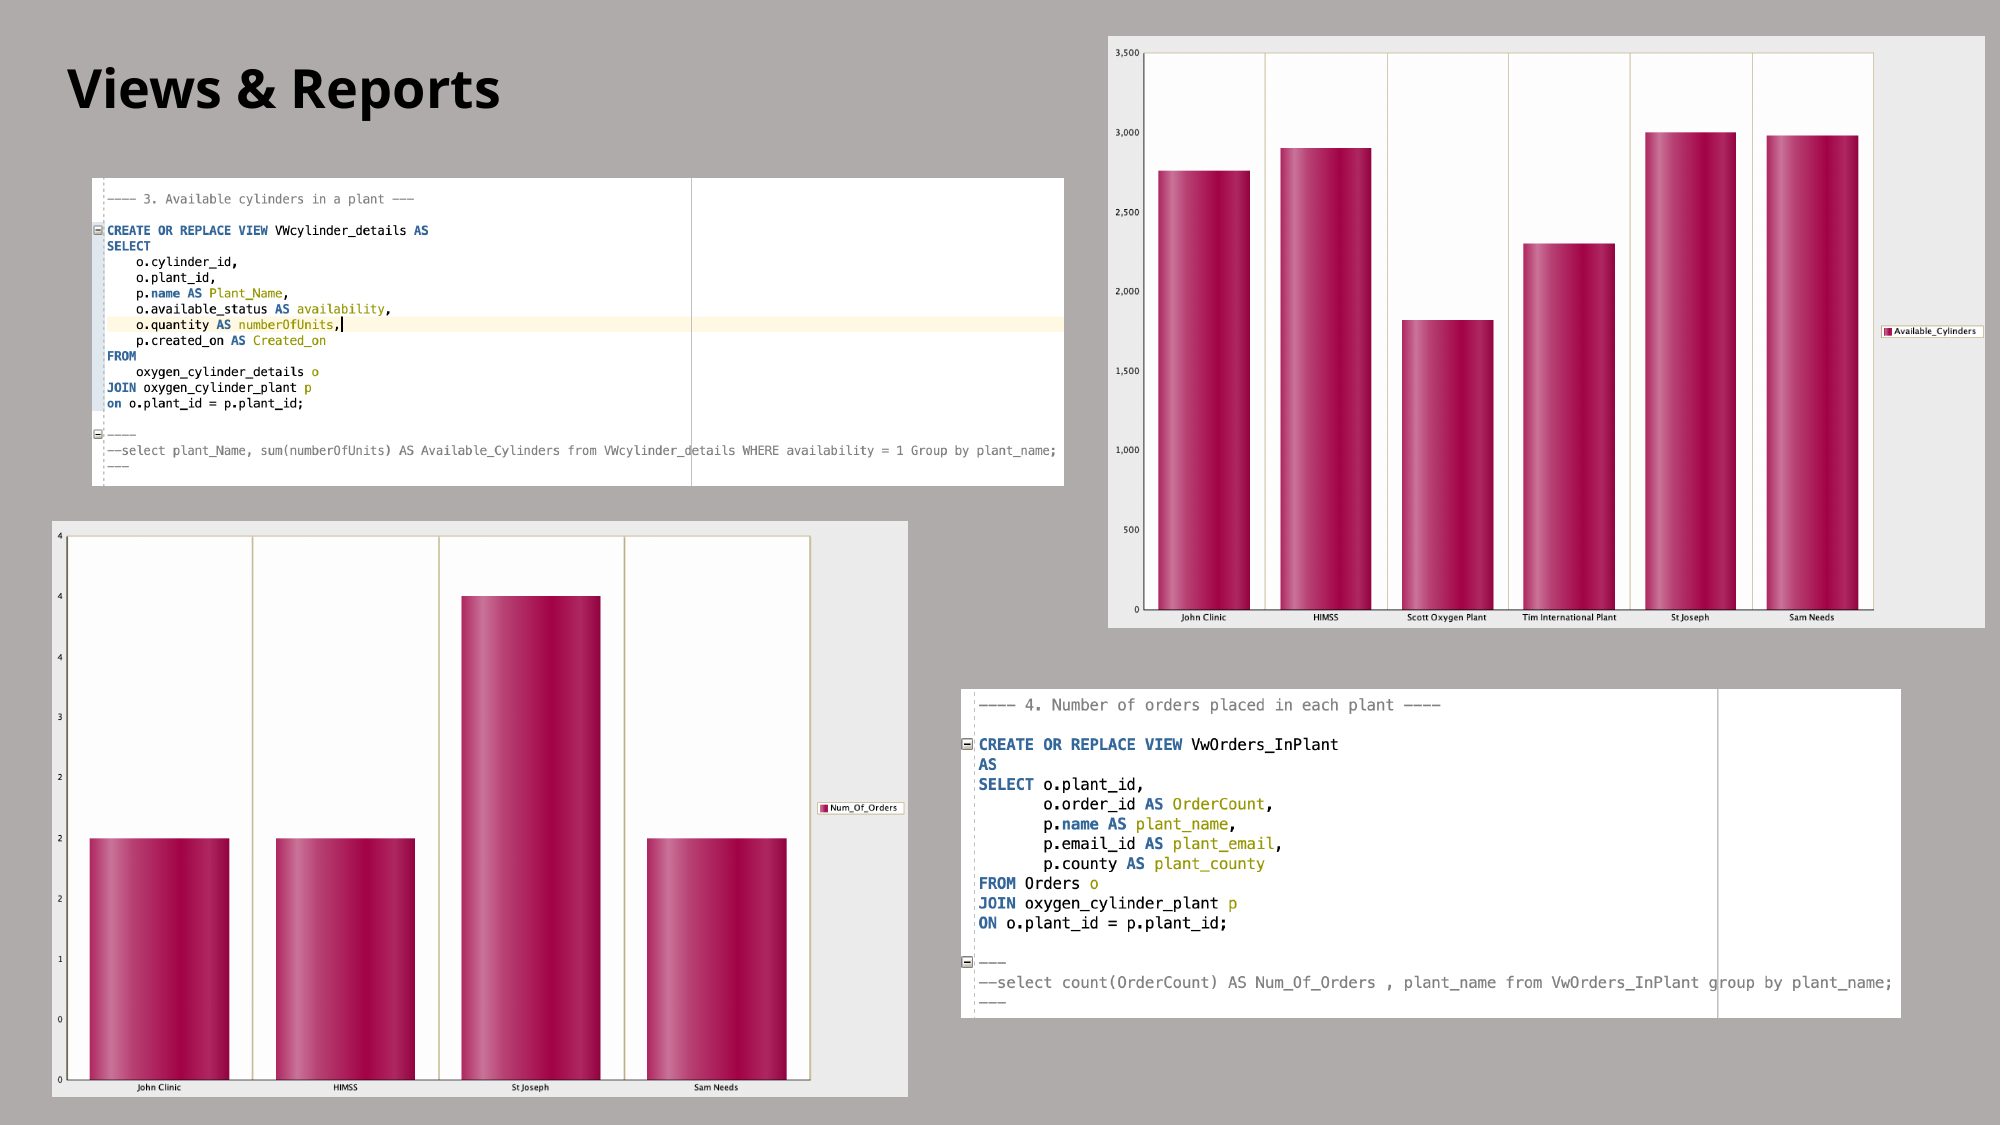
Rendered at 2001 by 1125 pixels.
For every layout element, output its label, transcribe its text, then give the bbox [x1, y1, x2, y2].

title Views & Reports [52, 28, 542, 155]
picture [1108, 36, 1985, 628]
picture [961, 689, 1901, 1018]
picture [52, 521, 908, 1097]
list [92, 178, 1064, 486]
